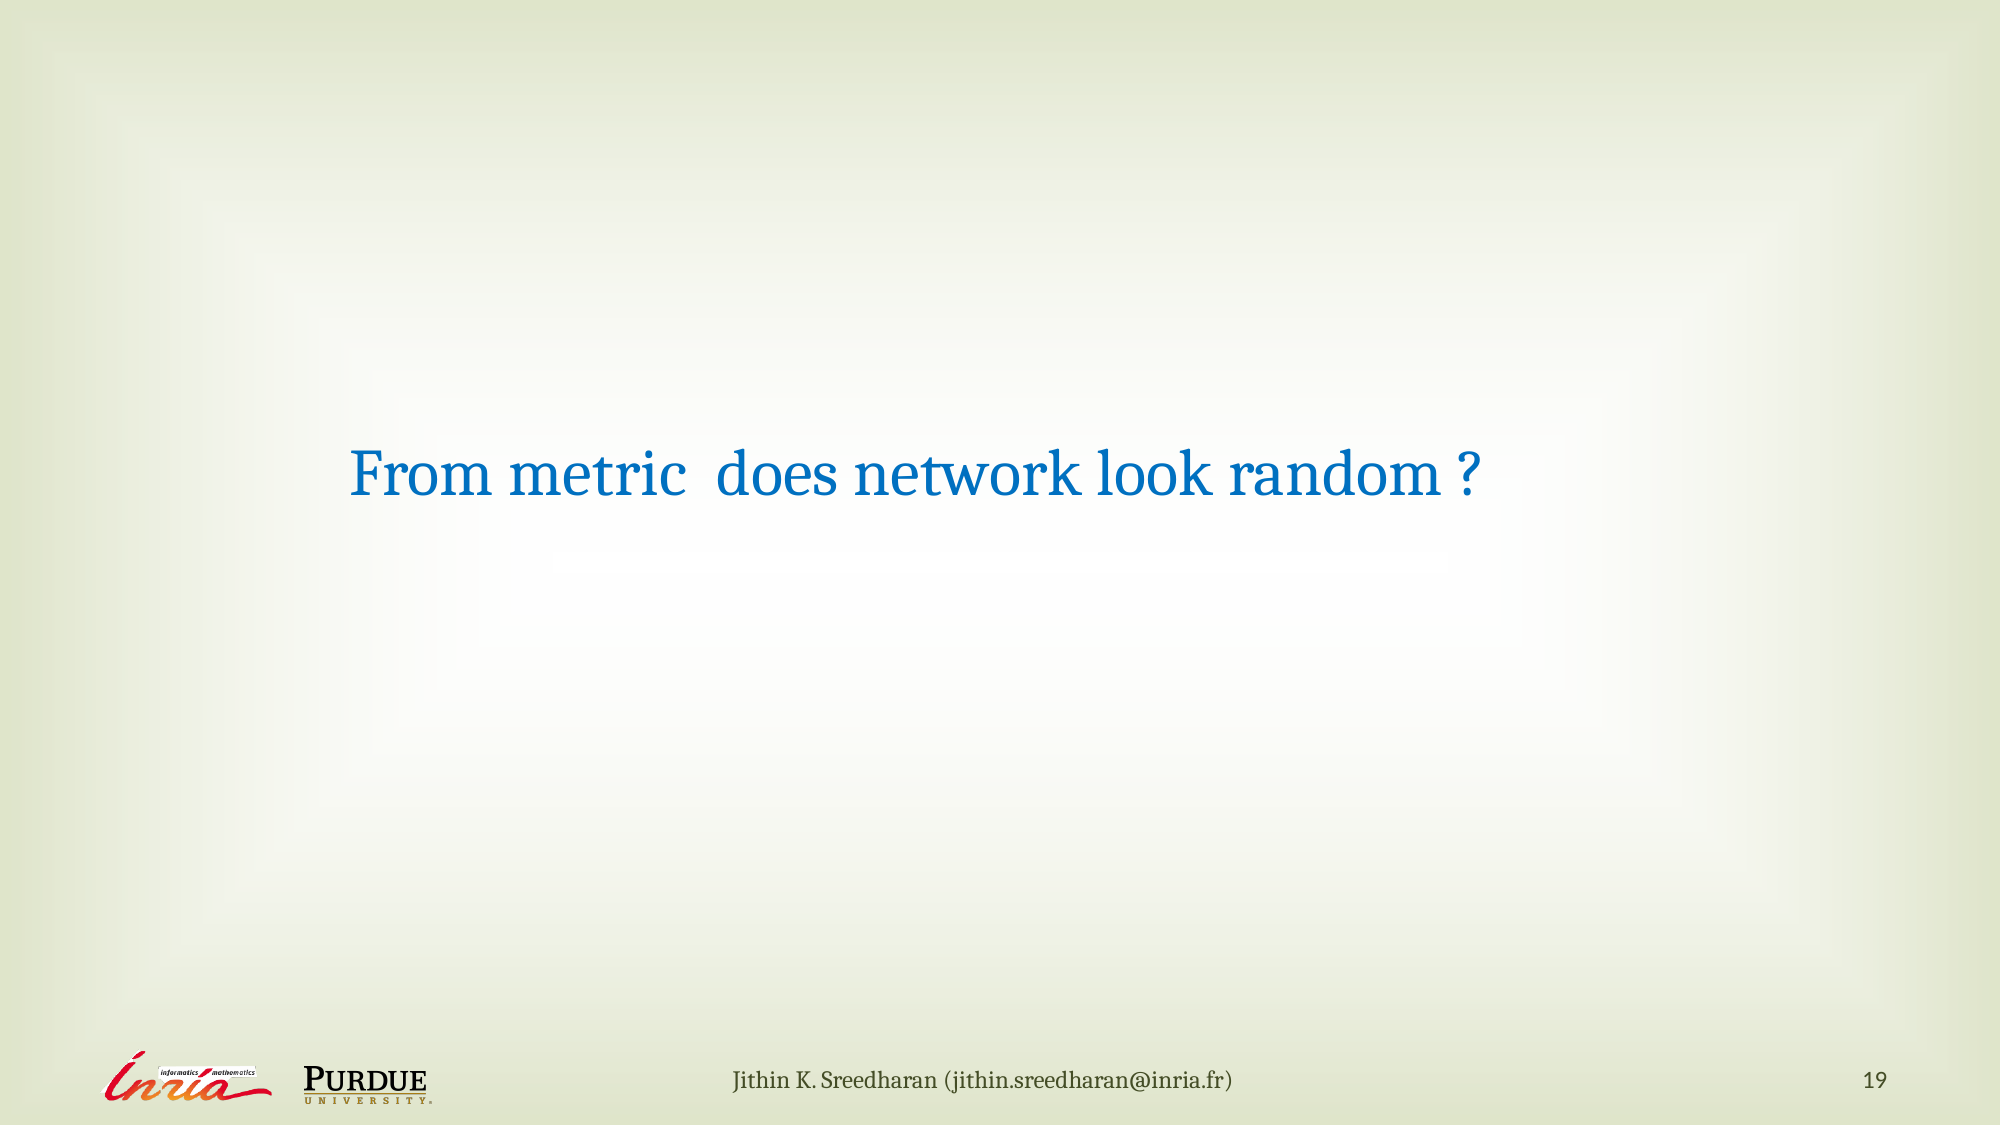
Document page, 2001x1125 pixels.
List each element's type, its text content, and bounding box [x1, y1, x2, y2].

slide_number 19 [1435, 1048, 1903, 1109]
footer Jithin K. Sreedharan (jithin.sreedharan@inria.fr) [667, 1048, 1301, 1109]
picture [96, 1042, 280, 1109]
picture [304, 1066, 432, 1104]
